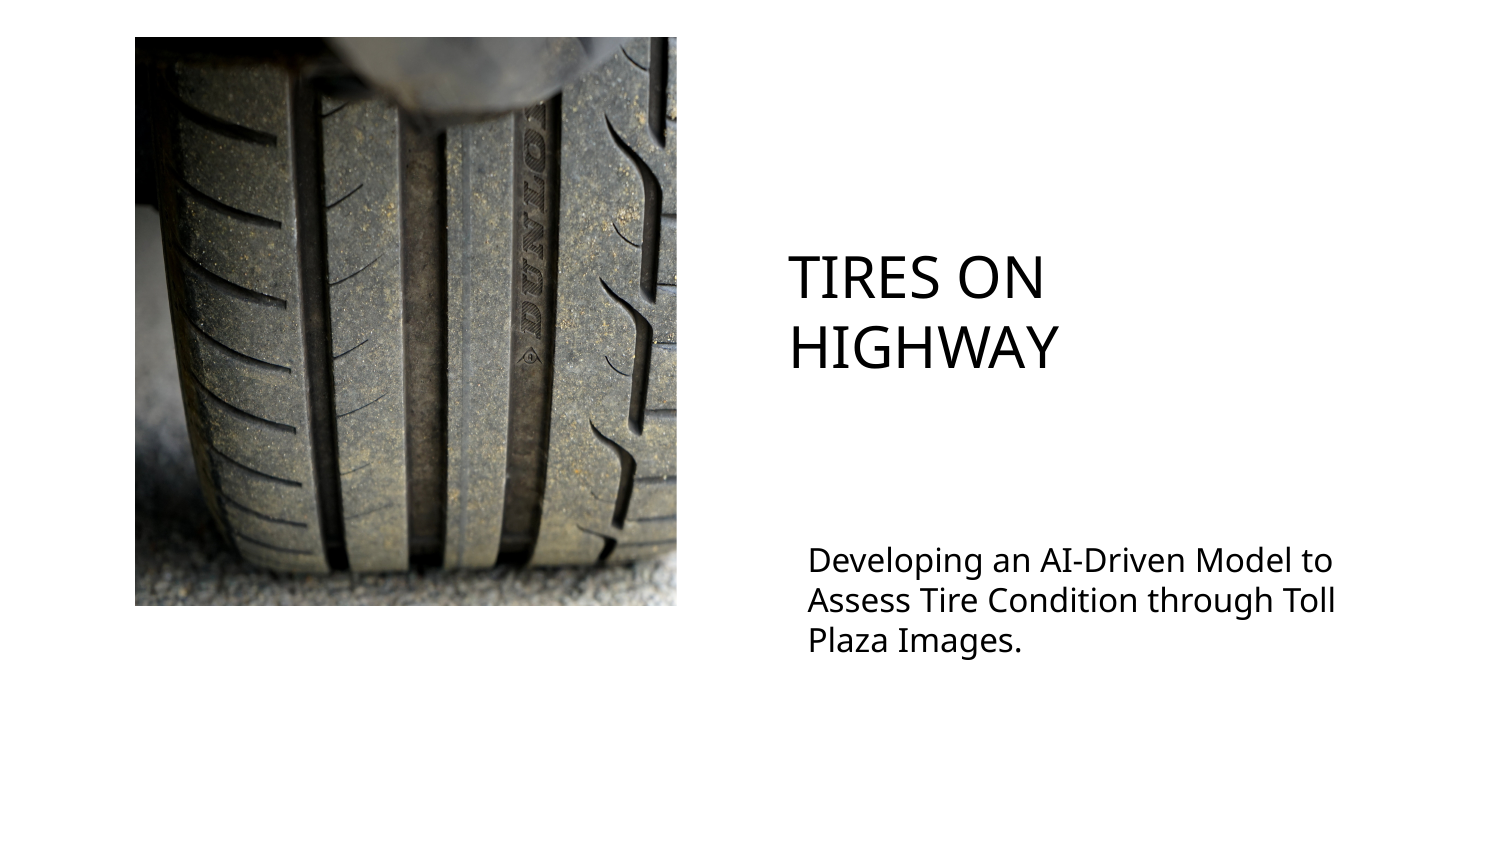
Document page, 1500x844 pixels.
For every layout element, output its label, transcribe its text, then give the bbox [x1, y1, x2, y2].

text_box Developing an AI-Driven Model to Assess Tire Condition through Toll Plaza Images. [773, 565, 1421, 634]
picture [134, 29, 677, 607]
text_box TIRES ON HIGHWAY [773, 54, 1338, 565]
